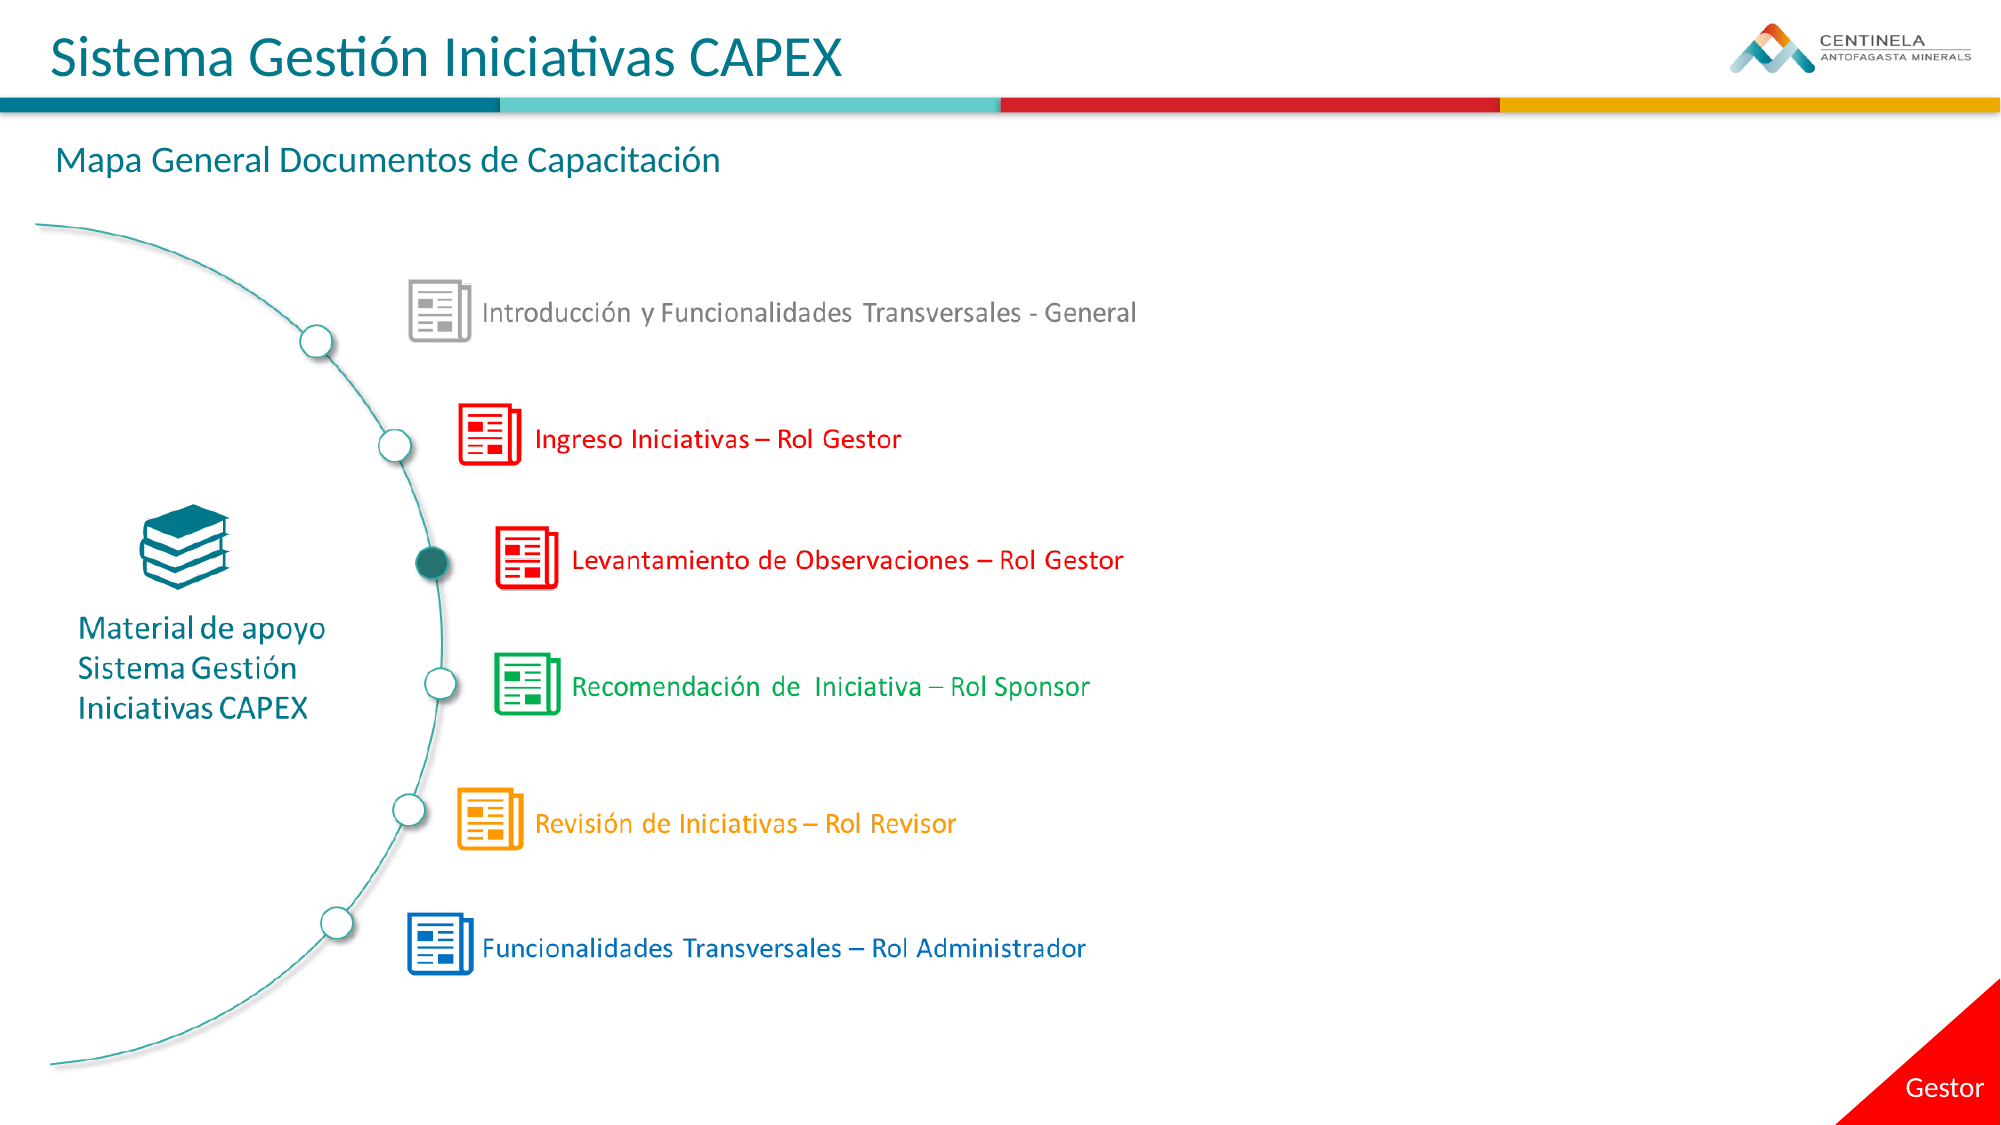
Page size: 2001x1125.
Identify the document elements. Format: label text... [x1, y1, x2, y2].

picture [1705, 5, 1995, 91]
picture [31, 218, 1245, 1076]
text_box Sistema Gestión Iniciativas CAPEX [36, 10, 858, 96]
text_box Mapa General Documentos de Capacitación [40, 127, 737, 188]
